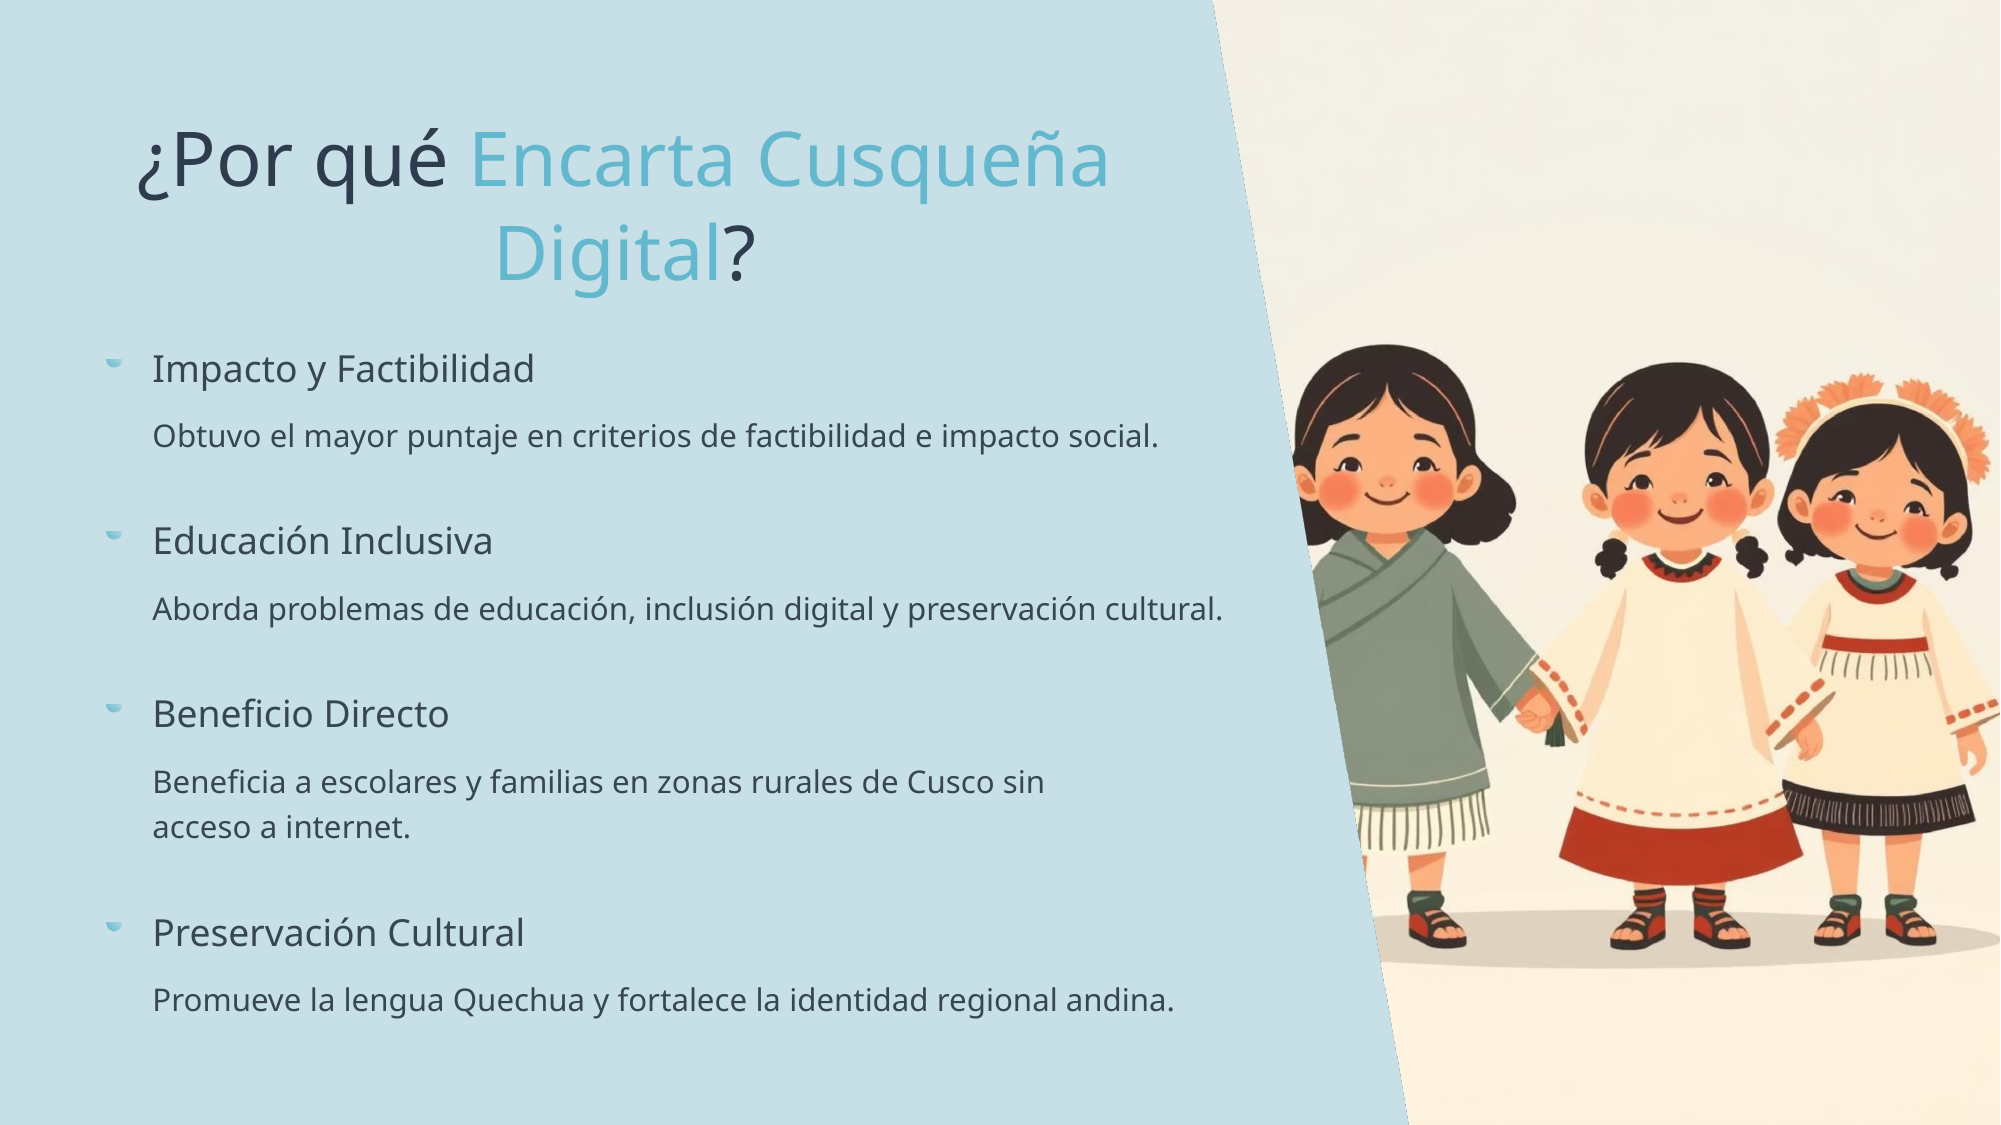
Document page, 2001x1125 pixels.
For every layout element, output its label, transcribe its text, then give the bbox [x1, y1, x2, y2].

picture [106, 531, 122, 547]
text_box Impacto y Factibilidad [152, 342, 536, 391]
text_box ¿Por qué Encarta Cusqueña Digital? [106, 106, 1144, 298]
text_box Aborda problemas de educación, inclusión digital y preservación cultural. [152, 581, 1144, 628]
picture [1212, 0, 2000, 1125]
text_box Preservación Cultural [152, 906, 534, 955]
text_box Beneficia a escolares y familias en zonas rurales de Cusco sin acceso a internet. [152, 754, 1144, 846]
picture [106, 922, 122, 939]
text_box Educación Inclusiva [152, 515, 534, 564]
text_box Promueve la lengua Quechua y fortalece la identidad regional andina. [152, 972, 1144, 1019]
text_box Beneficio Directo [152, 688, 534, 736]
picture [106, 359, 122, 375]
text_box Obtuvo el mayor puntaje en criterios de factibilidad e impacto social. [152, 408, 1144, 455]
picture [106, 704, 122, 720]
